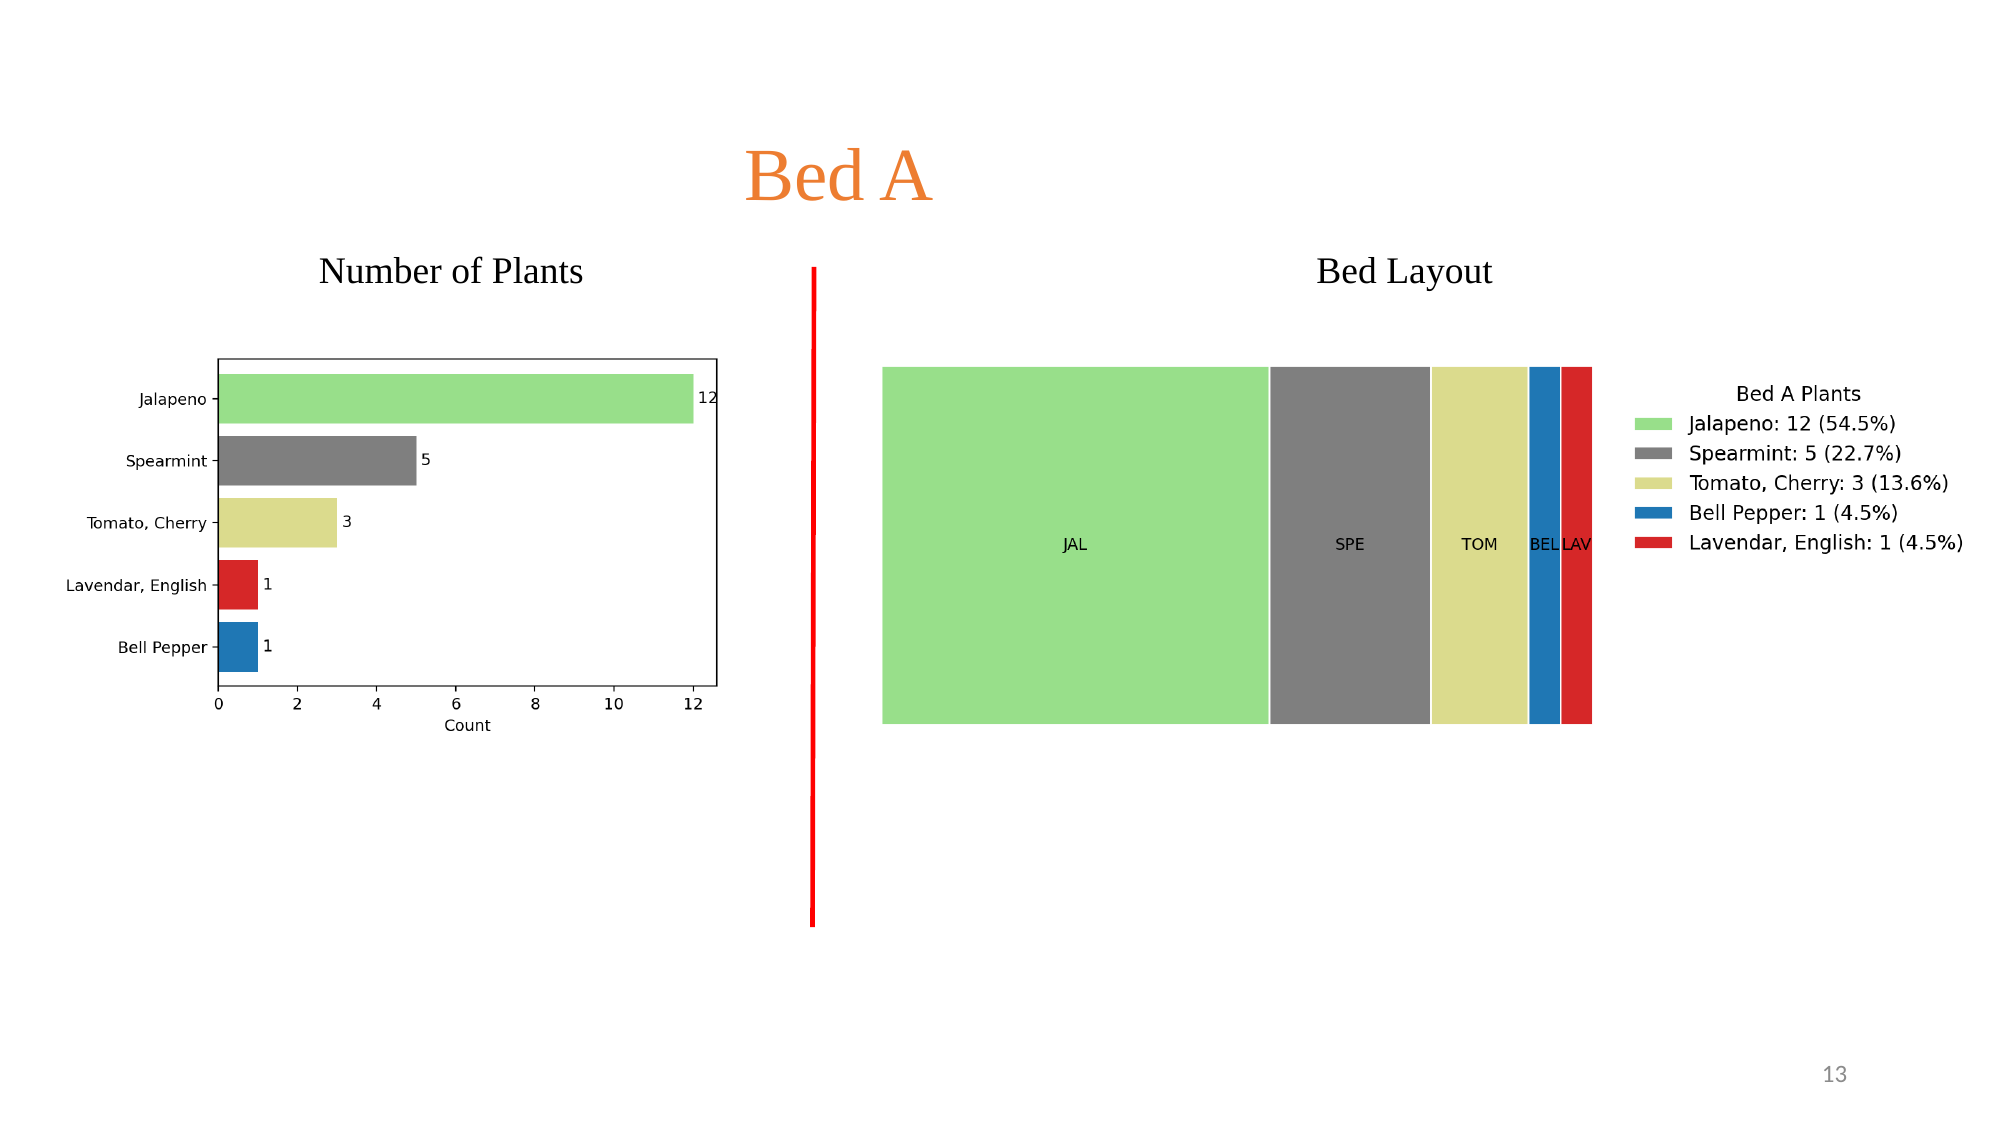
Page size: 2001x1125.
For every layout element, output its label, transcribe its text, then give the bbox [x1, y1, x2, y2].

text_box Number of Plants [304, 238, 609, 299]
text_box Bed A [729, 117, 999, 223]
picture [866, 350, 1982, 738]
picture [58, 348, 730, 745]
slide_number 13 [1412, 1042, 1863, 1103]
text_box Bed Layout [1301, 238, 1525, 299]
